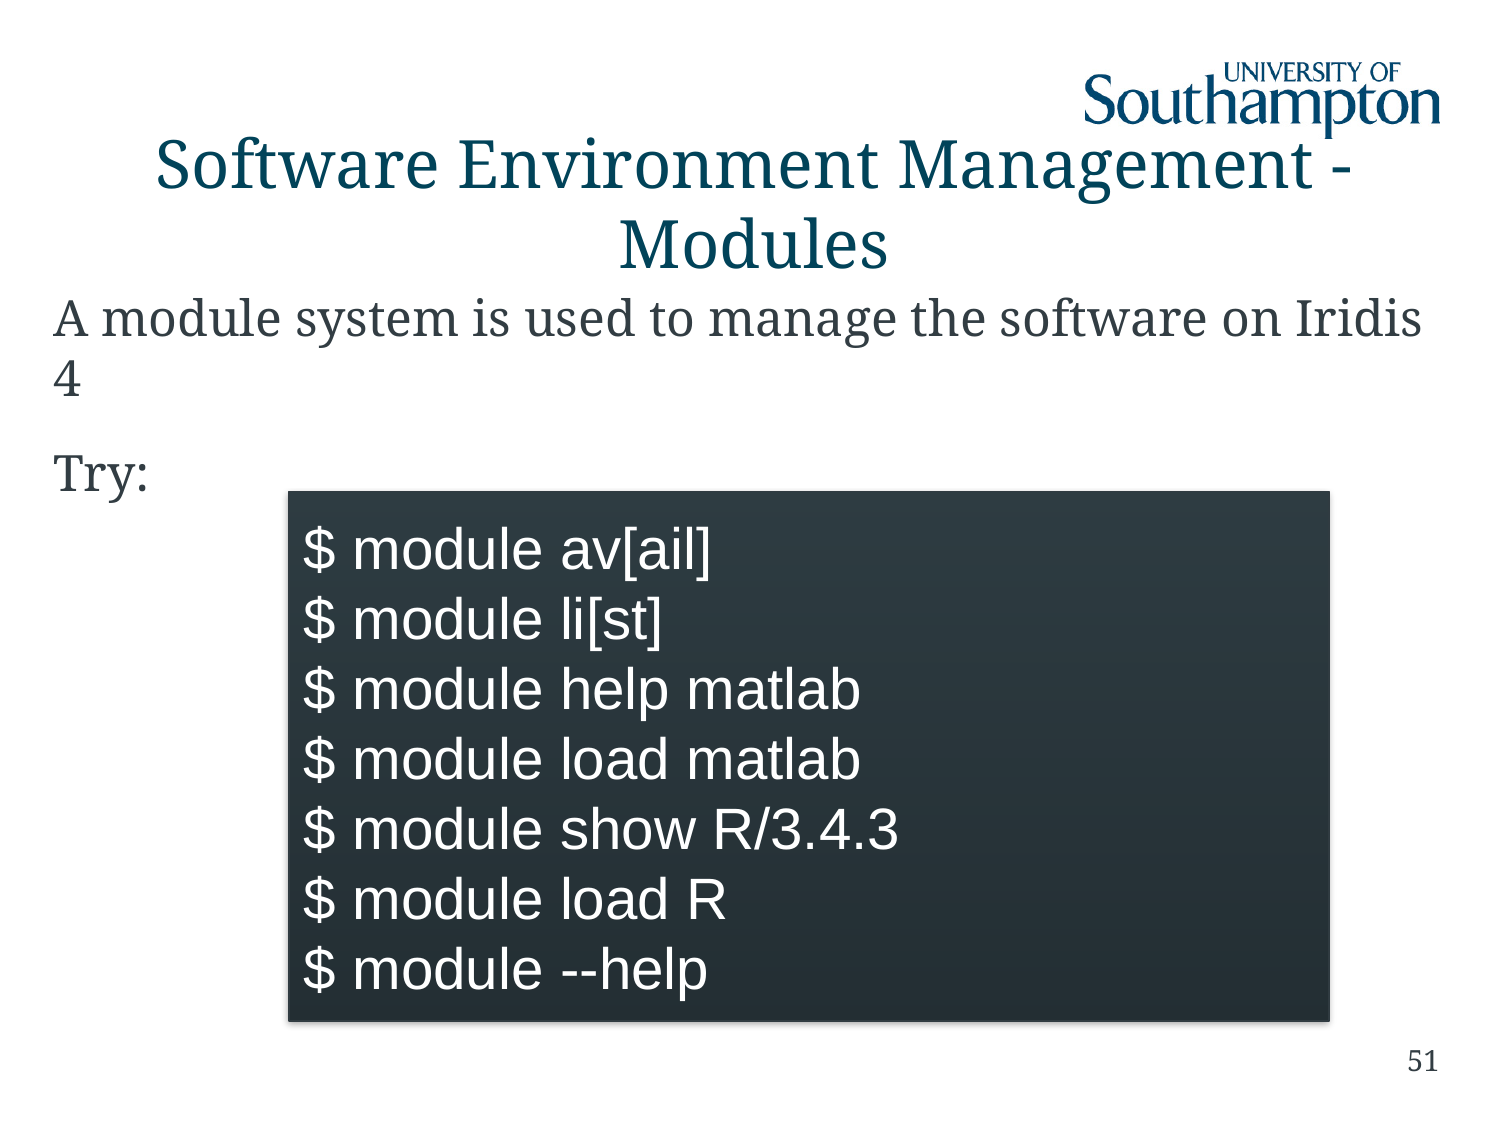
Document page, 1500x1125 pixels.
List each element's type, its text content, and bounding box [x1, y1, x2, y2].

picture [1085, 62, 1440, 139]
title Software Environment Management - Modules [53, 148, 1471, 256]
slide_number 51 [1089, 1034, 1440, 1113]
text_box $ module av[ail] $ module li[st] $ module help matlab $ module load matlab $ module show R/3.4.3 $ module load R $ module --help [288, 491, 1330, 1022]
list A module system is used to manage the software on Iridis 4 Try: [53, 278, 1447, 1022]
